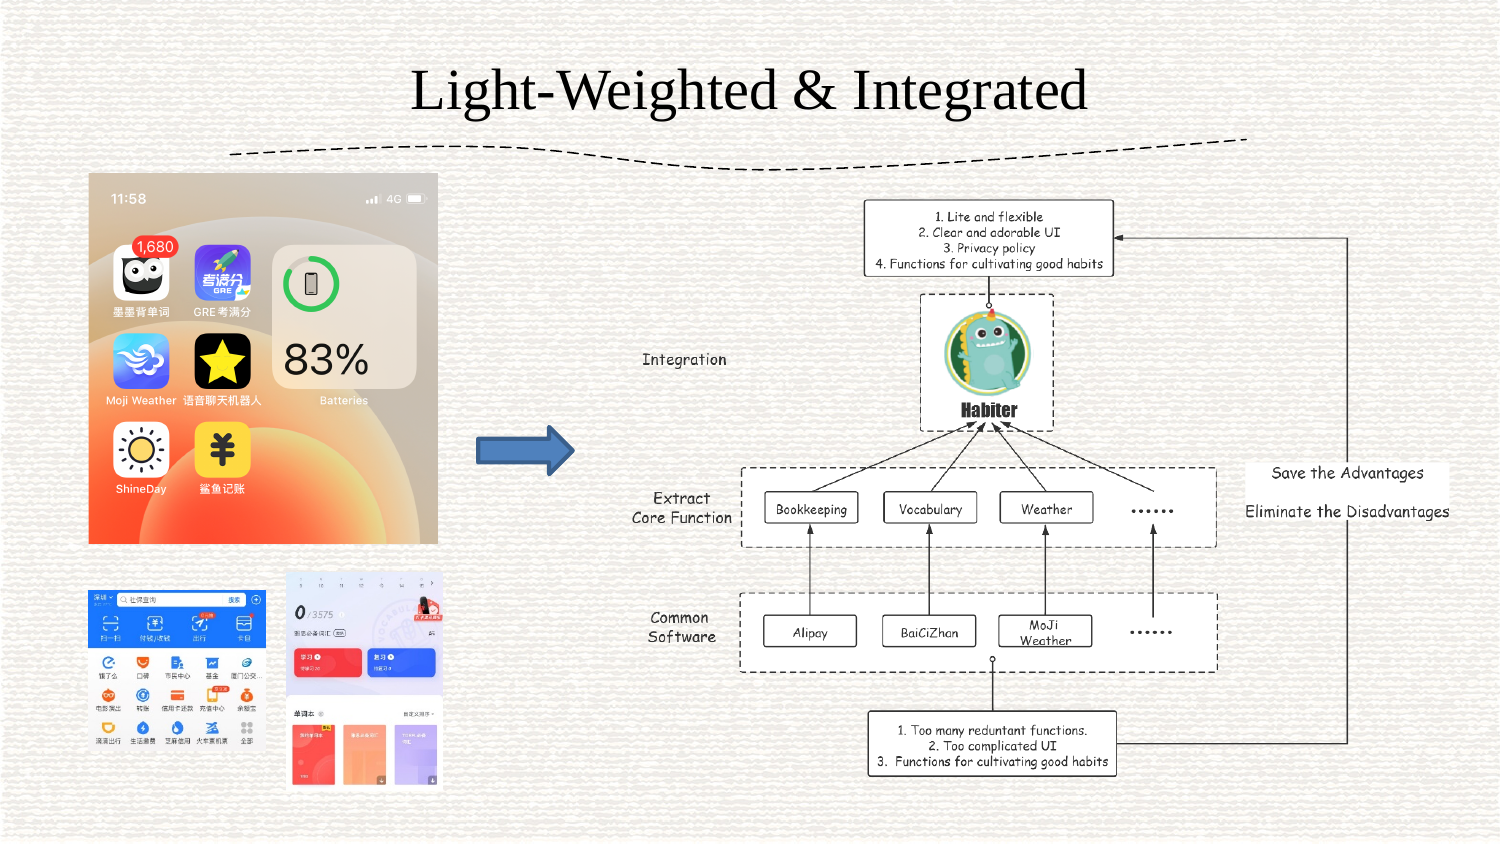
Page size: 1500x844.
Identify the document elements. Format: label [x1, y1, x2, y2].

text_box [229, 43, 1247, 170]
text_box [477, 183, 1459, 791]
text_box [88, 172, 443, 791]
picture [0, 0, 1500, 844]
